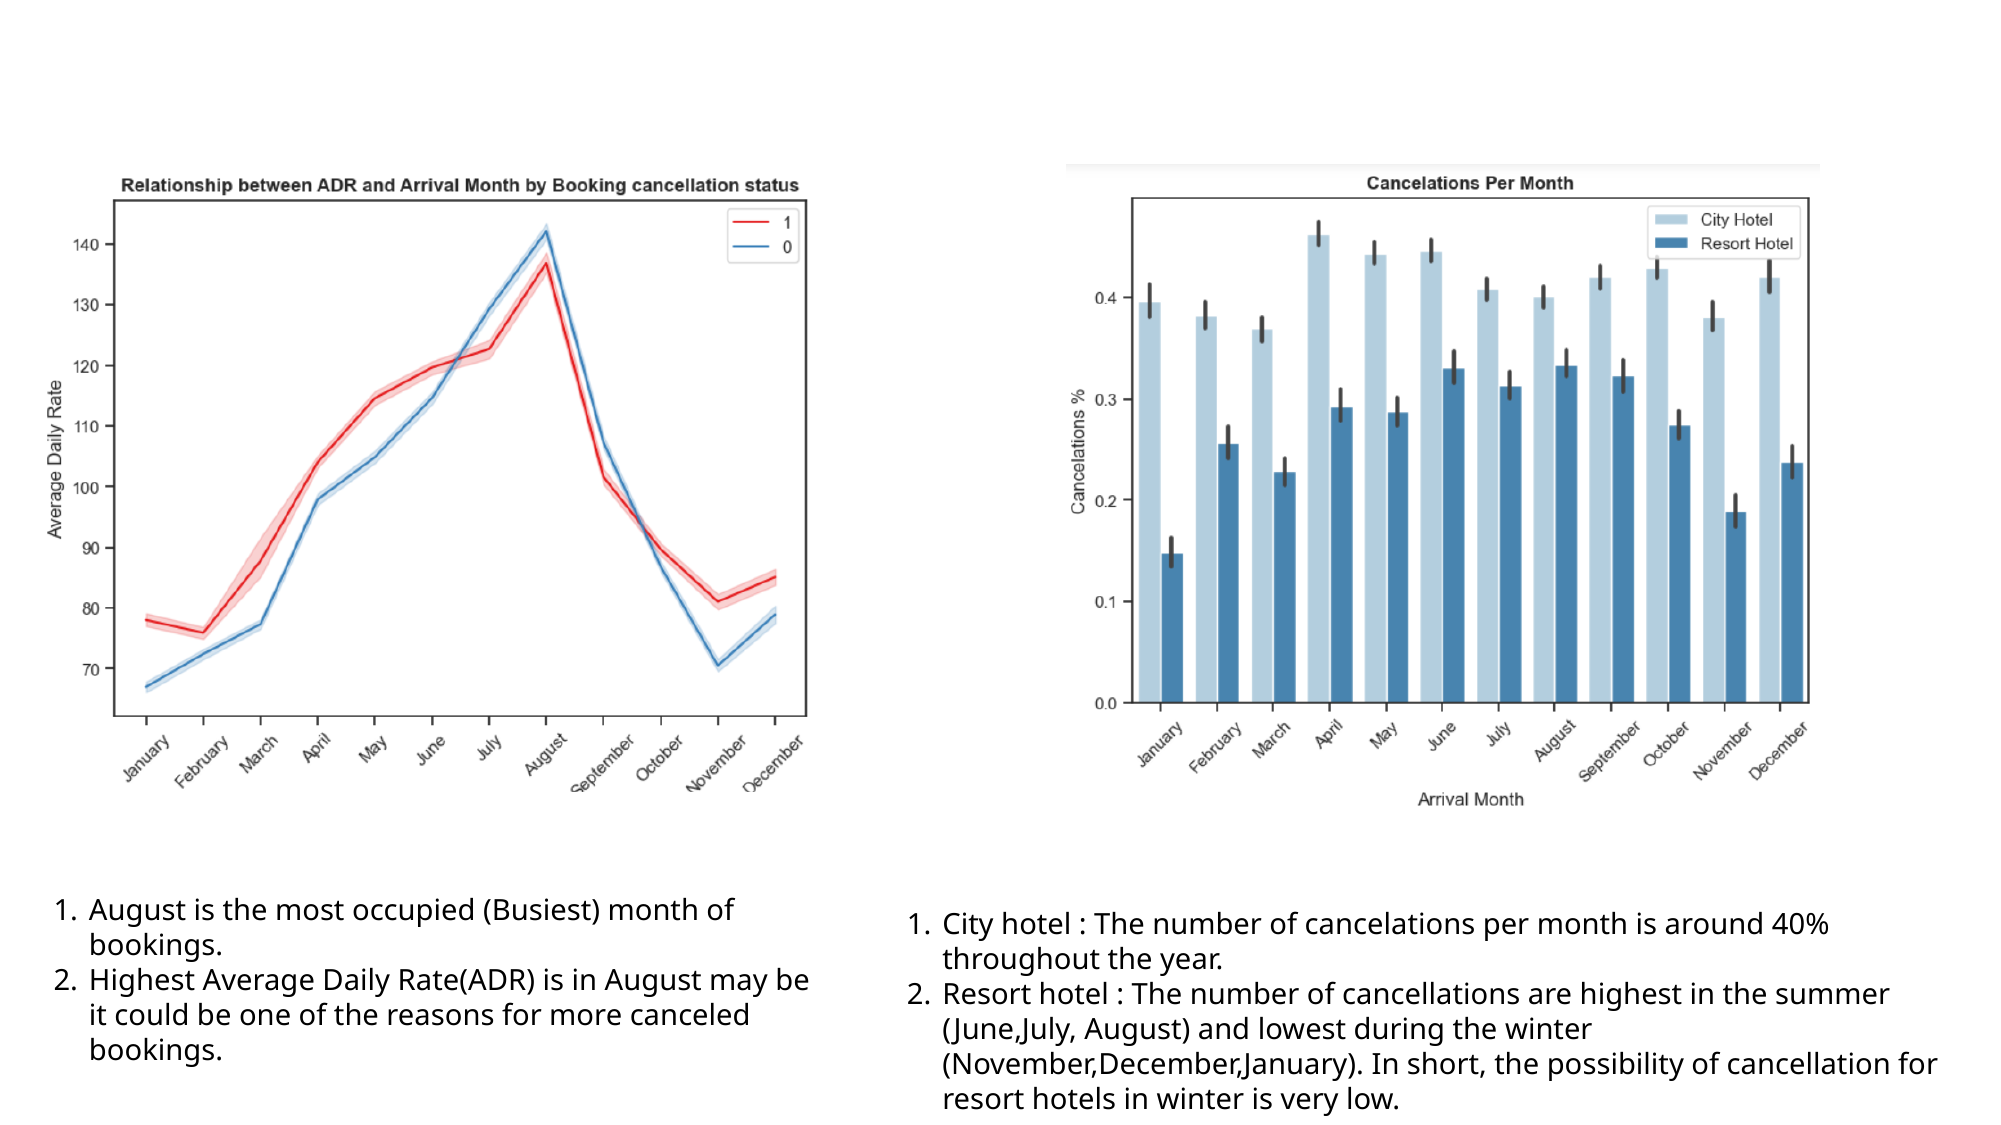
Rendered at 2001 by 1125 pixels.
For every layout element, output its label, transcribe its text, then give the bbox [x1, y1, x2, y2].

text_box City hotel : The number of cancelations per month is around 40% throughout the year. Resort hotel : The number of cancellations are highest in the summer (June,July, August) and lowest during the winter (November,December,January). In short, the possibility of cancellation for resort hotels in winter is very low. [892, 897, 1994, 1125]
text_box August is the most occupied (Busiest) month of bookings. Highest Average Daily Rate(ADR) is in August may be it could be one of the reasons for more canceled bookings. [38, 883, 847, 1109]
picture [36, 164, 821, 793]
picture [1065, 164, 1821, 806]
